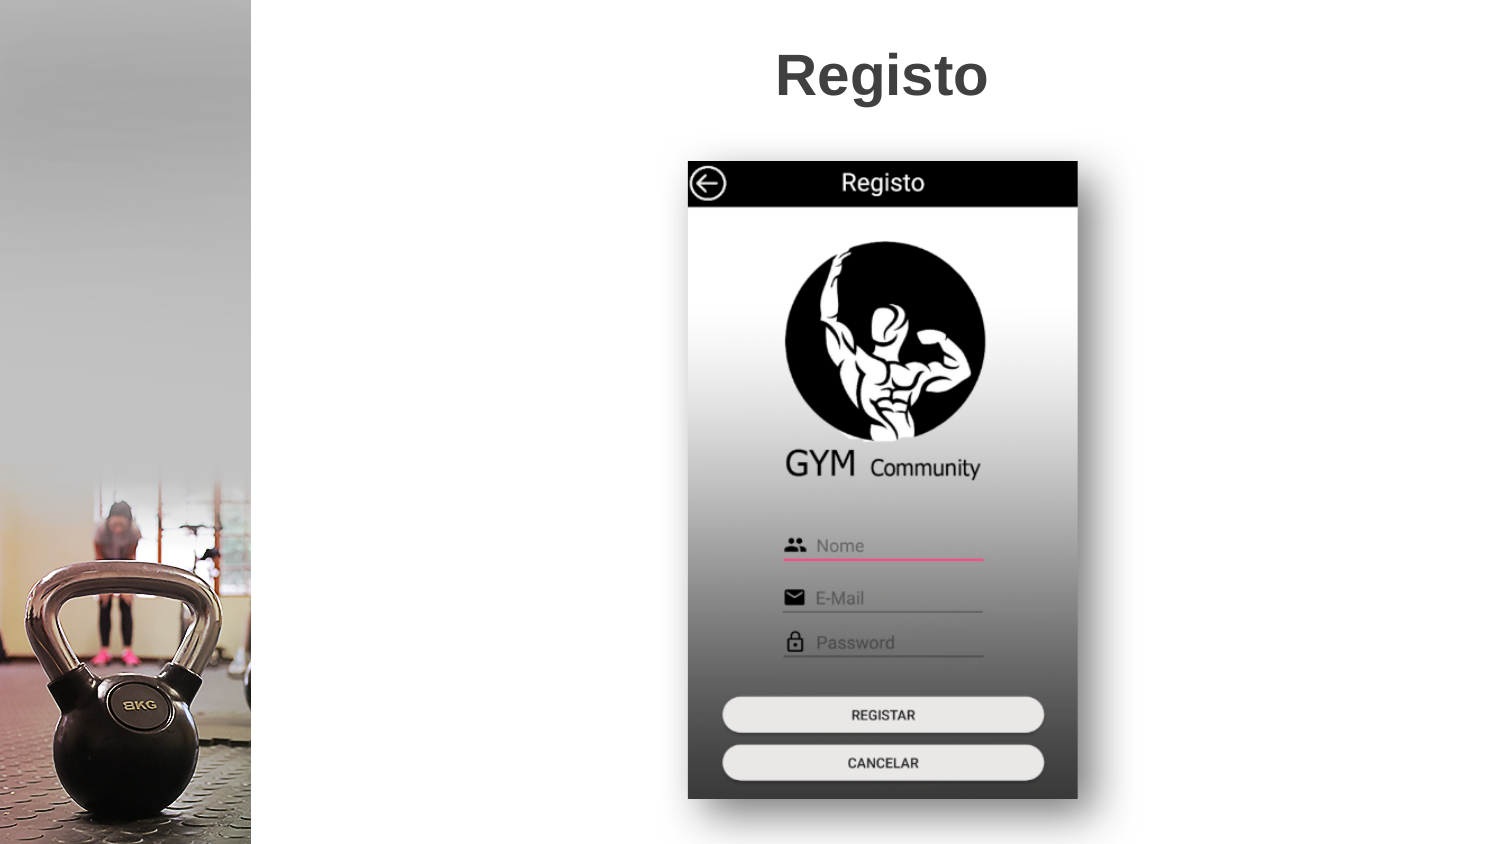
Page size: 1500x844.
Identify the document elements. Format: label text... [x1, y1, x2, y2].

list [687, 161, 1078, 799]
picture [0, 0, 1500, 844]
title Registo [265, 0, 1500, 146]
